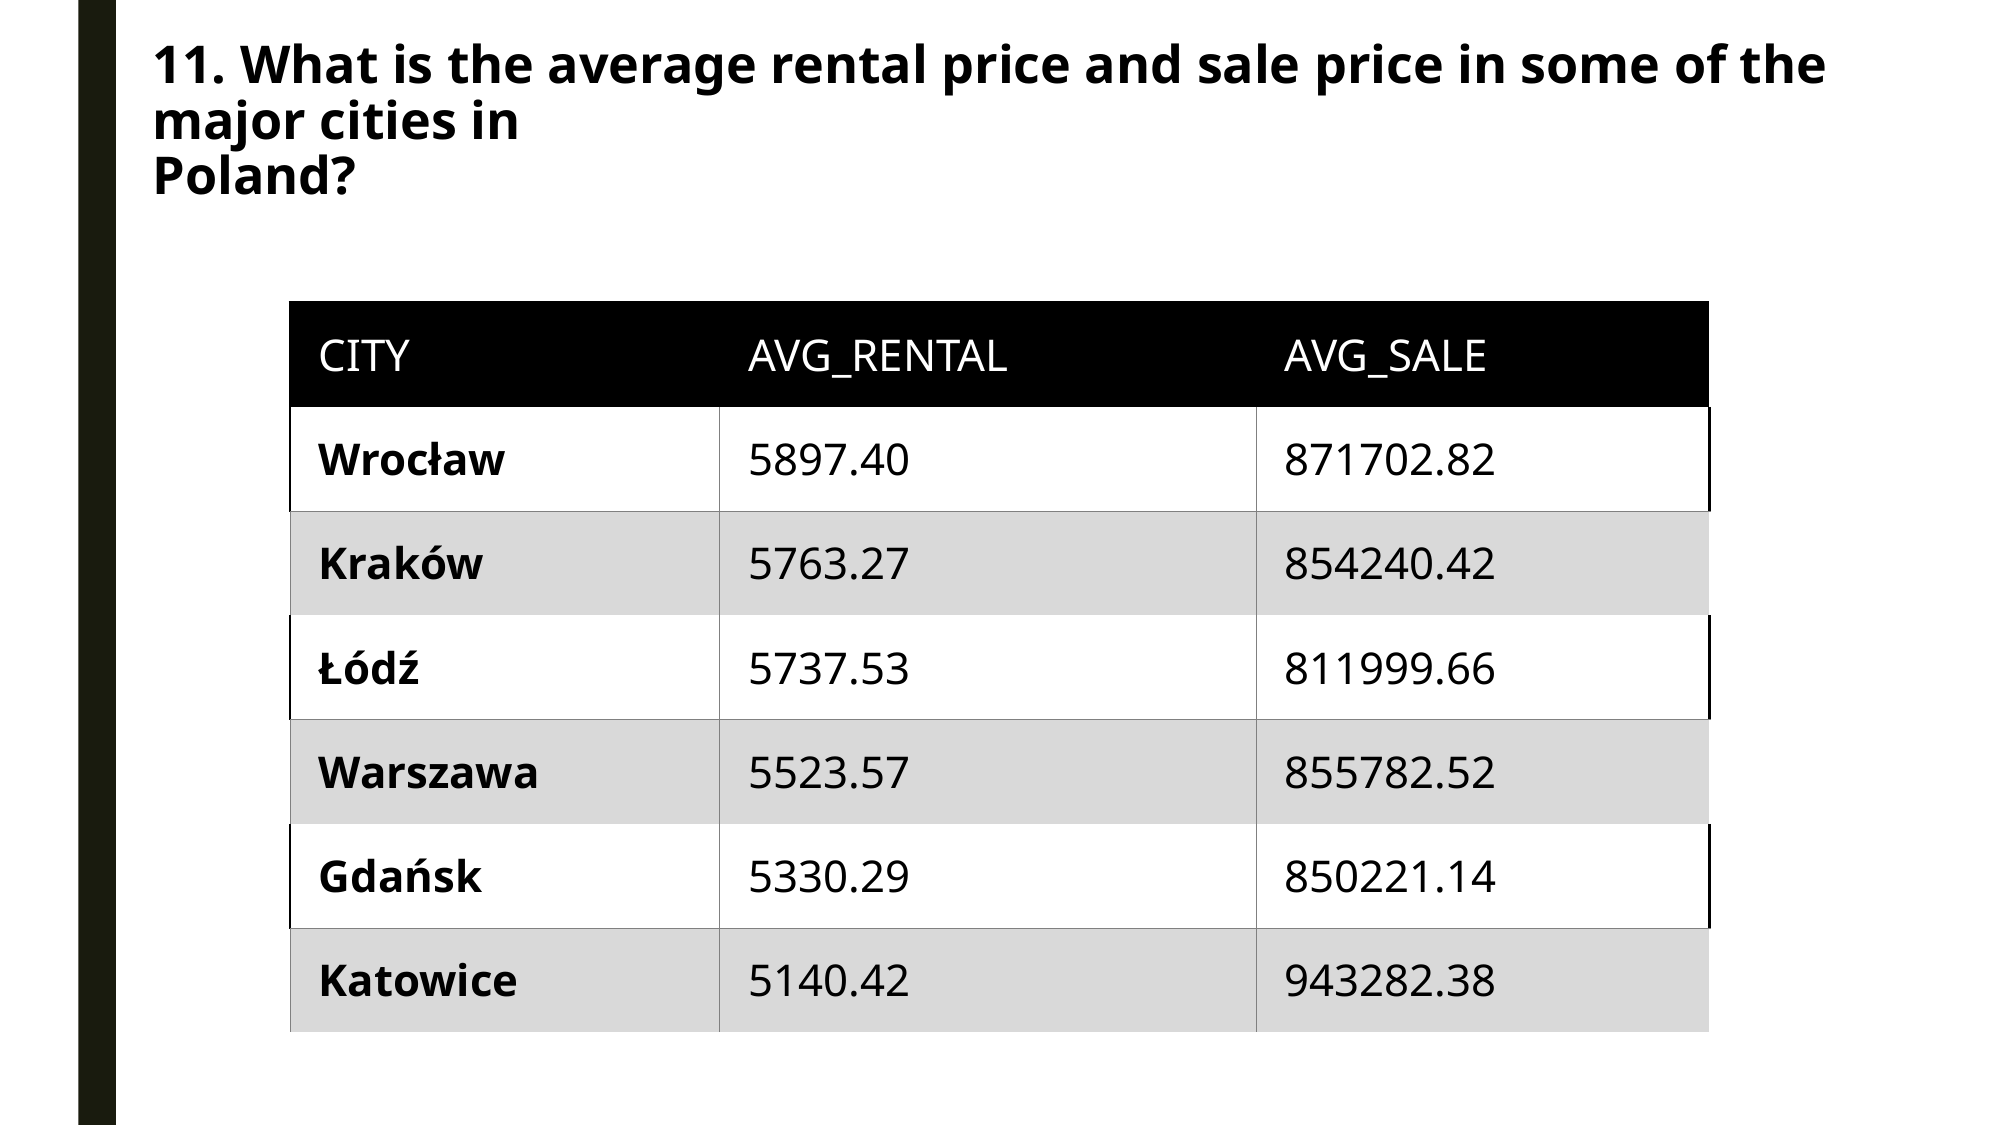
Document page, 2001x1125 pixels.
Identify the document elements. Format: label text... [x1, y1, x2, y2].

table_cell 5523.57 [720, 720, 1256, 824]
table_cell 5897.40 [720, 407, 1256, 511]
table_cell 871702.82 [1257, 407, 1708, 511]
table_cell 943282.38 [1257, 929, 1709, 1032]
table_cell 5737.53 [720, 615, 1256, 719]
table_cell 5330.29 [720, 824, 1256, 928]
table_header AVG_RENTAL [720, 304, 1256, 407]
title 11. What is the average rental price and sale price in some of the major cities in Poland? [137, 30, 1863, 278]
table_header CITY [291, 304, 720, 407]
table_cell Wrocław [291, 407, 719, 511]
table_cell Łódź [291, 615, 719, 719]
table_cell Gdańsk [291, 824, 719, 928]
table_cell 5140.42 [720, 929, 1256, 1032]
table_cell Warszawa [291, 720, 719, 824]
table_cell Kraków [291, 512, 719, 615]
table_cell 850221.14 [1257, 824, 1708, 928]
table_header AVG_SALE [1256, 304, 1709, 407]
table_cell Katowice [291, 929, 719, 1032]
table_cell 5763.27 [720, 512, 1256, 615]
table_cell 854240.42 [1257, 512, 1709, 615]
table_cell 811999.66 [1257, 615, 1708, 719]
table_cell 855782.52 [1257, 720, 1709, 824]
